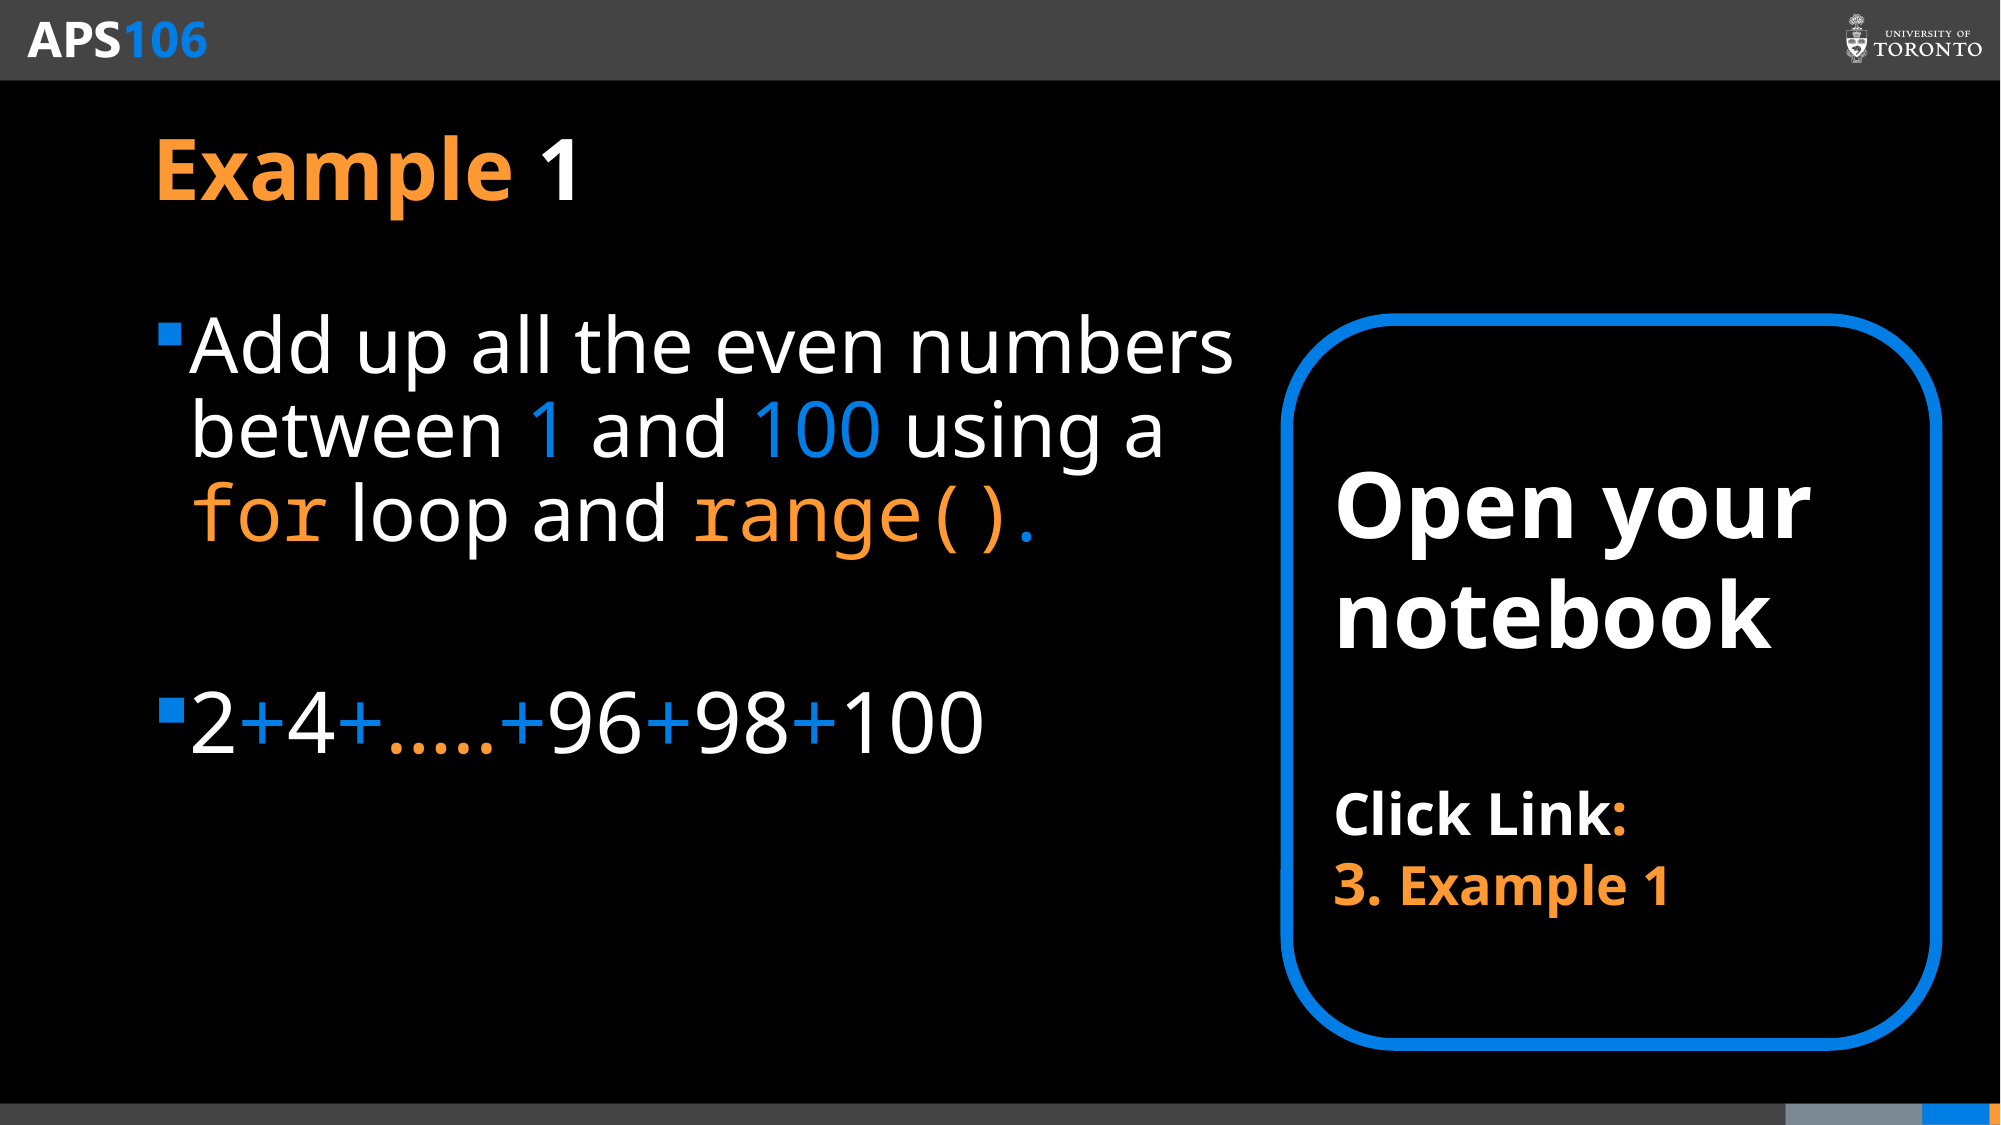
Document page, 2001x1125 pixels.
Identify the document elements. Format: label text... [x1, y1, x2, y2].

title Example 1 [137, 119, 1863, 227]
picture [0, 0, 2001, 1125]
text_box Open your notebook Click Link: 3. Example 1 [1285, 318, 1938, 1046]
list Add up all the even numbers between 1 and 100 using a for loop and range(). 2+4+…..+96+98+100 [137, 299, 1257, 802]
